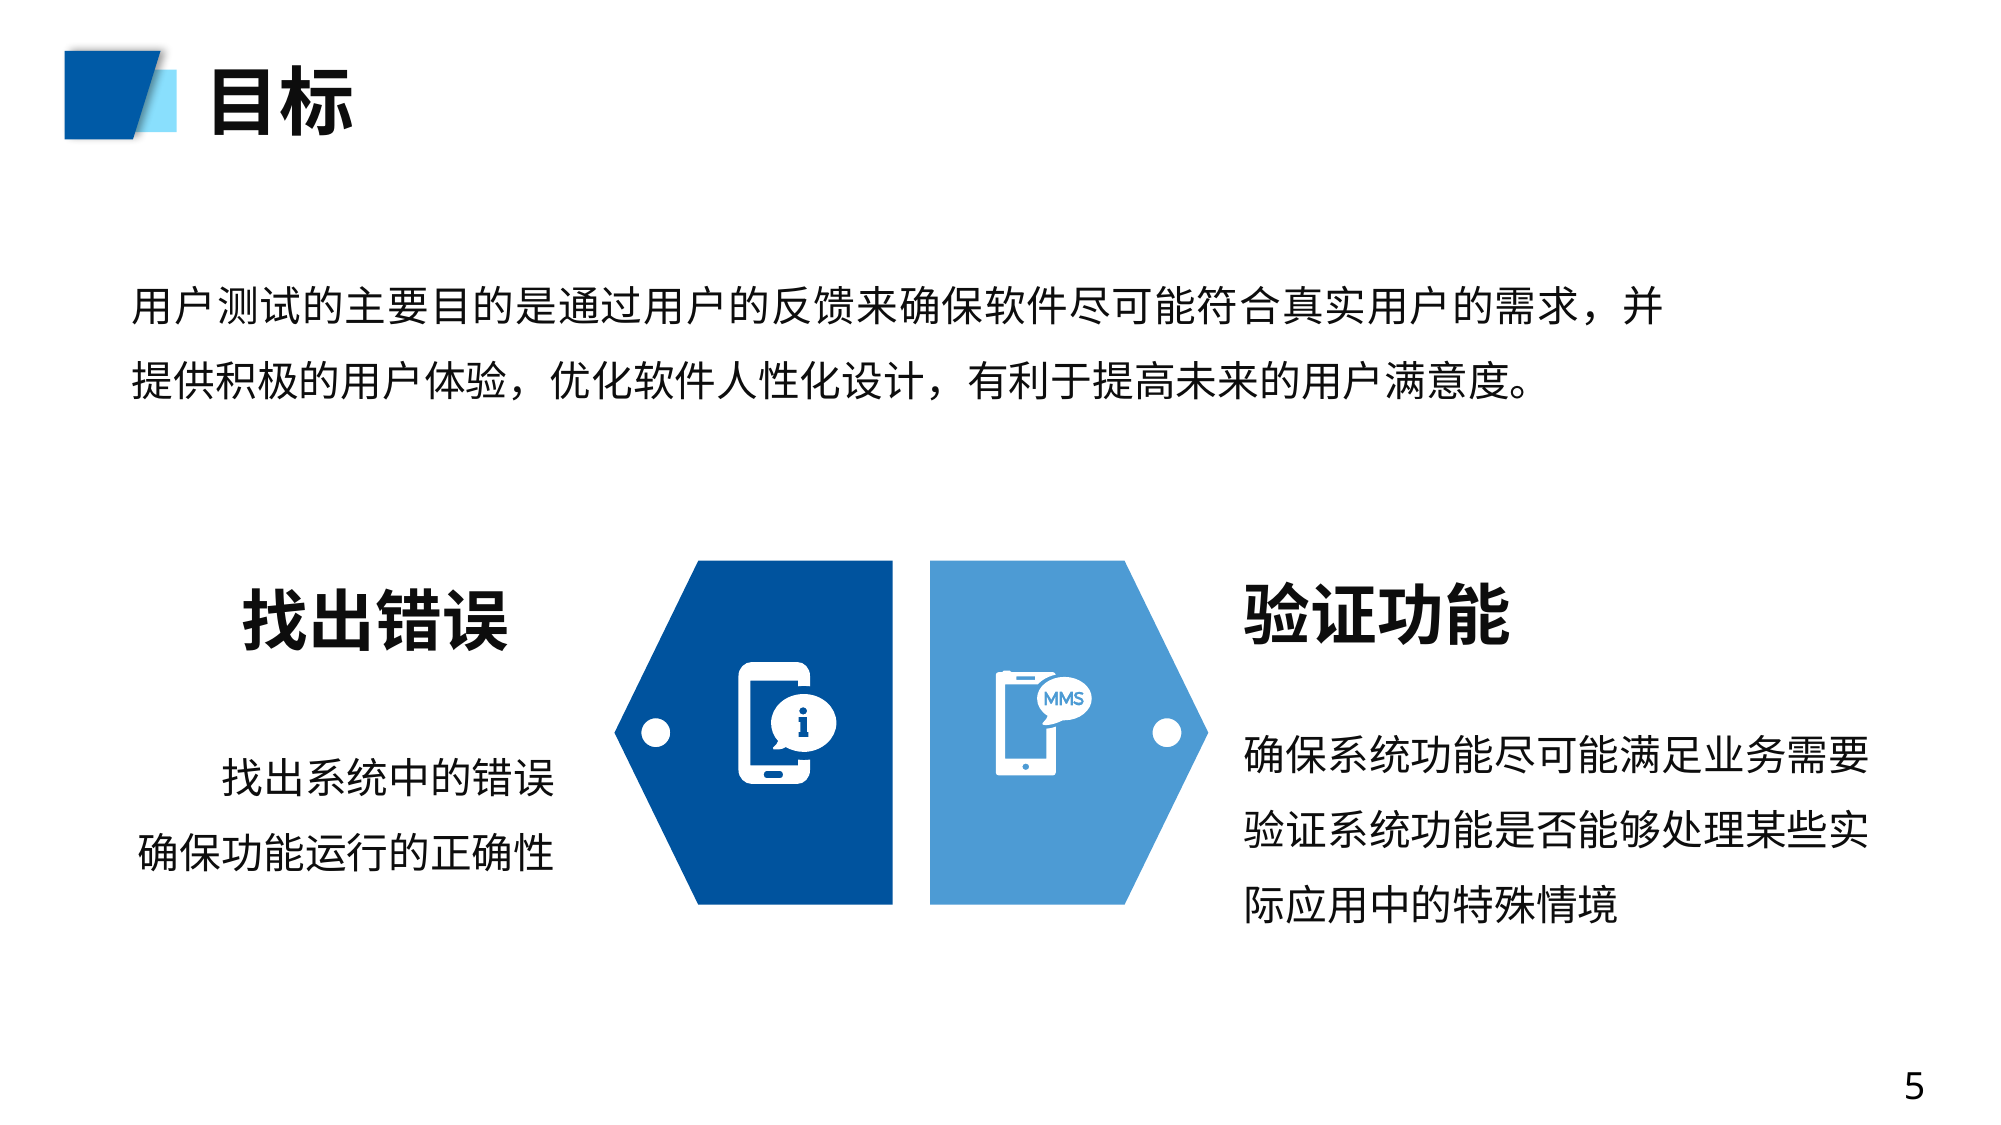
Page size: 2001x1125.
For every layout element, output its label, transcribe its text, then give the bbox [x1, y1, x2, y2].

text_box 确保系统功能尽可能满足业务需要 验证系统功能是否能够处理某些实际应用中的特殊情境 [1229, 696, 1891, 937]
text_box 验证功能 [1229, 566, 1613, 661]
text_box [614, 560, 1209, 905]
text_box 5 [1889, 1054, 1972, 1111]
text_box 找出错误 [227, 571, 541, 666]
text_box 找出系统中的错误 确保功能运行的正确性 [26, 719, 571, 885]
text_box 目标 [189, 47, 370, 152]
text_box 用户测试的主要目的是通过用户的反馈来确保软件尽可能符合真实用户的需求，并提供积极的用户体验，优化软件人性化设计，有利于提高未来的用户满意度。 [117, 247, 1680, 413]
